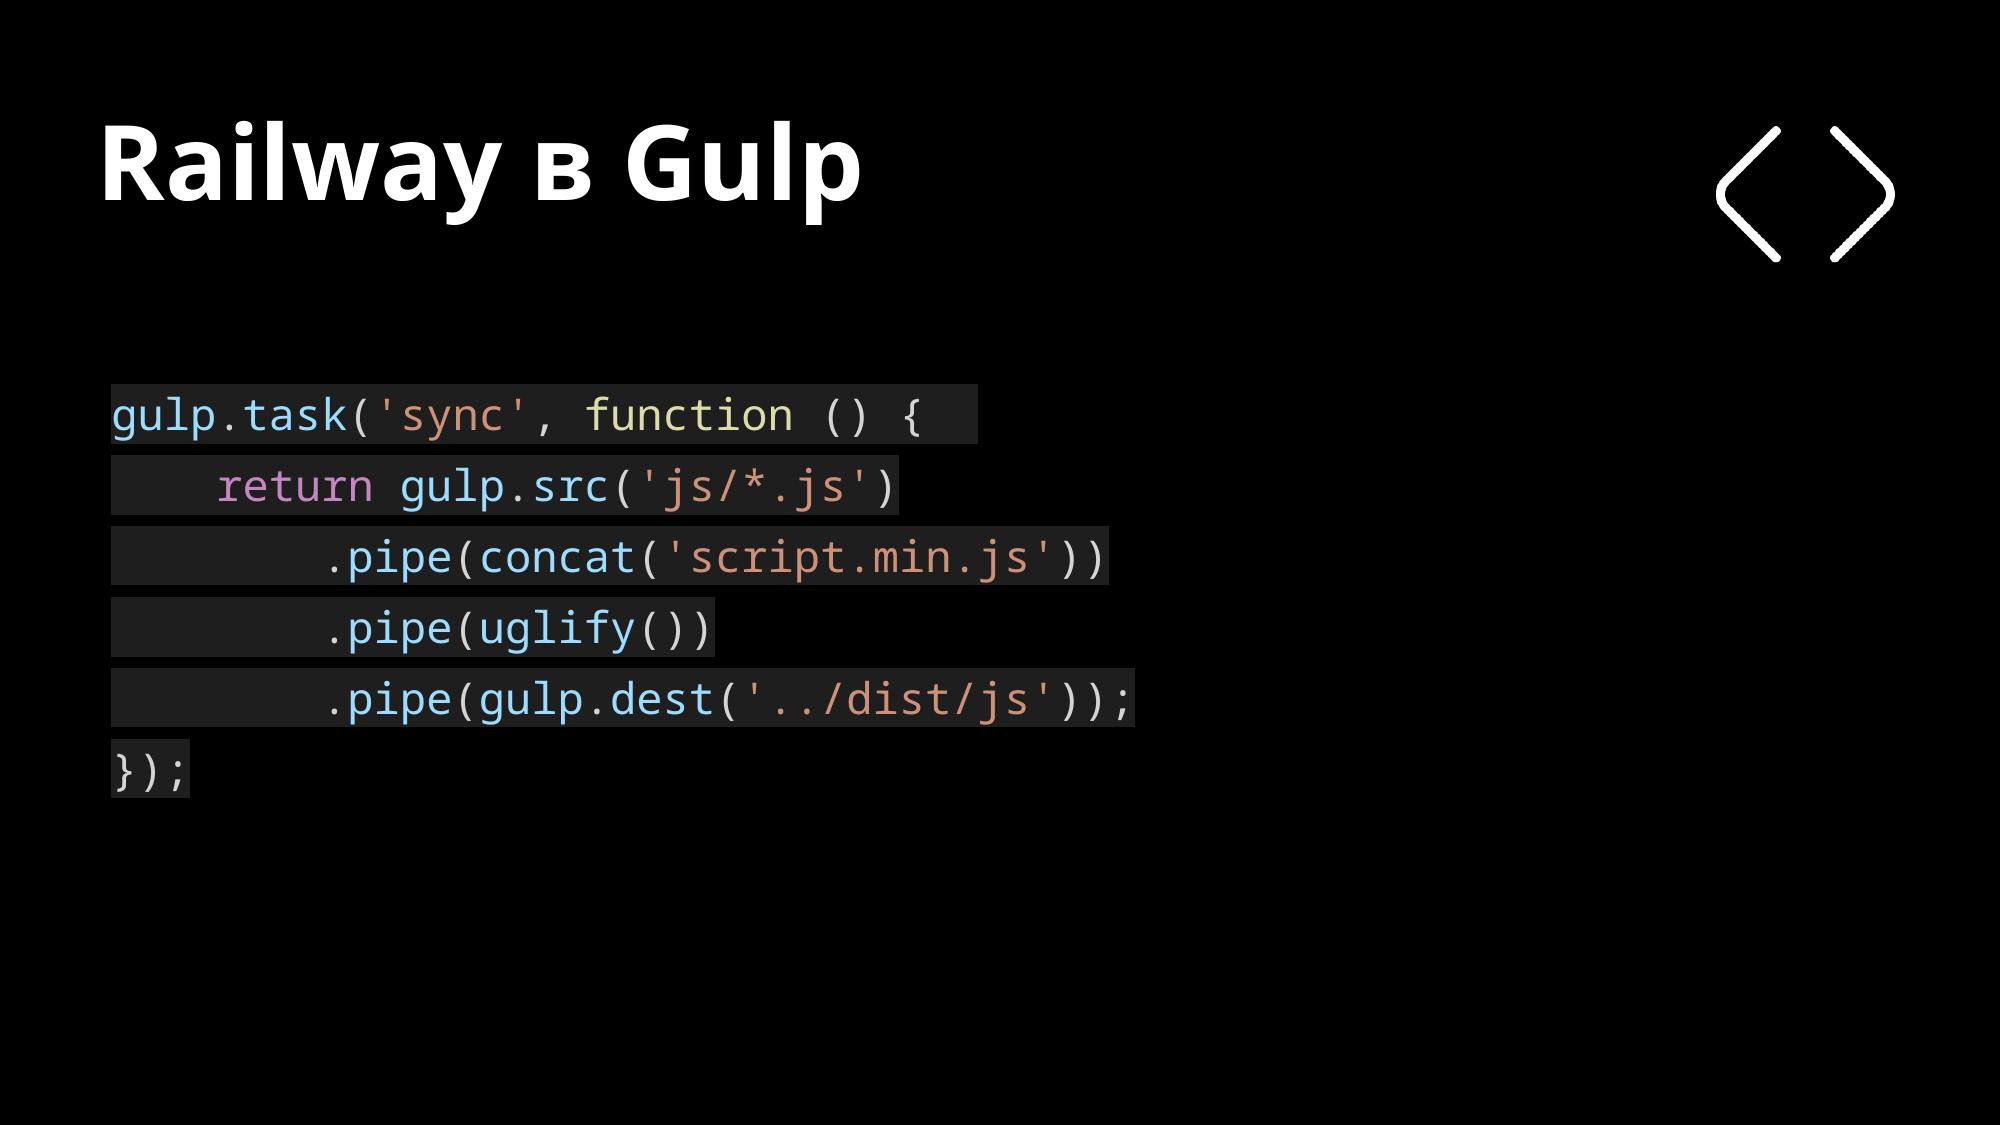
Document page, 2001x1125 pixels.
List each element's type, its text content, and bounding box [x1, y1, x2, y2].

picture [1706, 95, 1904, 293]
text_box gulp.task('sync', function () { return gulp.src('js/*.js') .pipe(concat('script.min.js')) .pipe(uglify()) .pipe(gulp.dest('../dist/js')); }); [96, 353, 1677, 809]
title Railway в Gulp [96, 95, 1705, 293]
